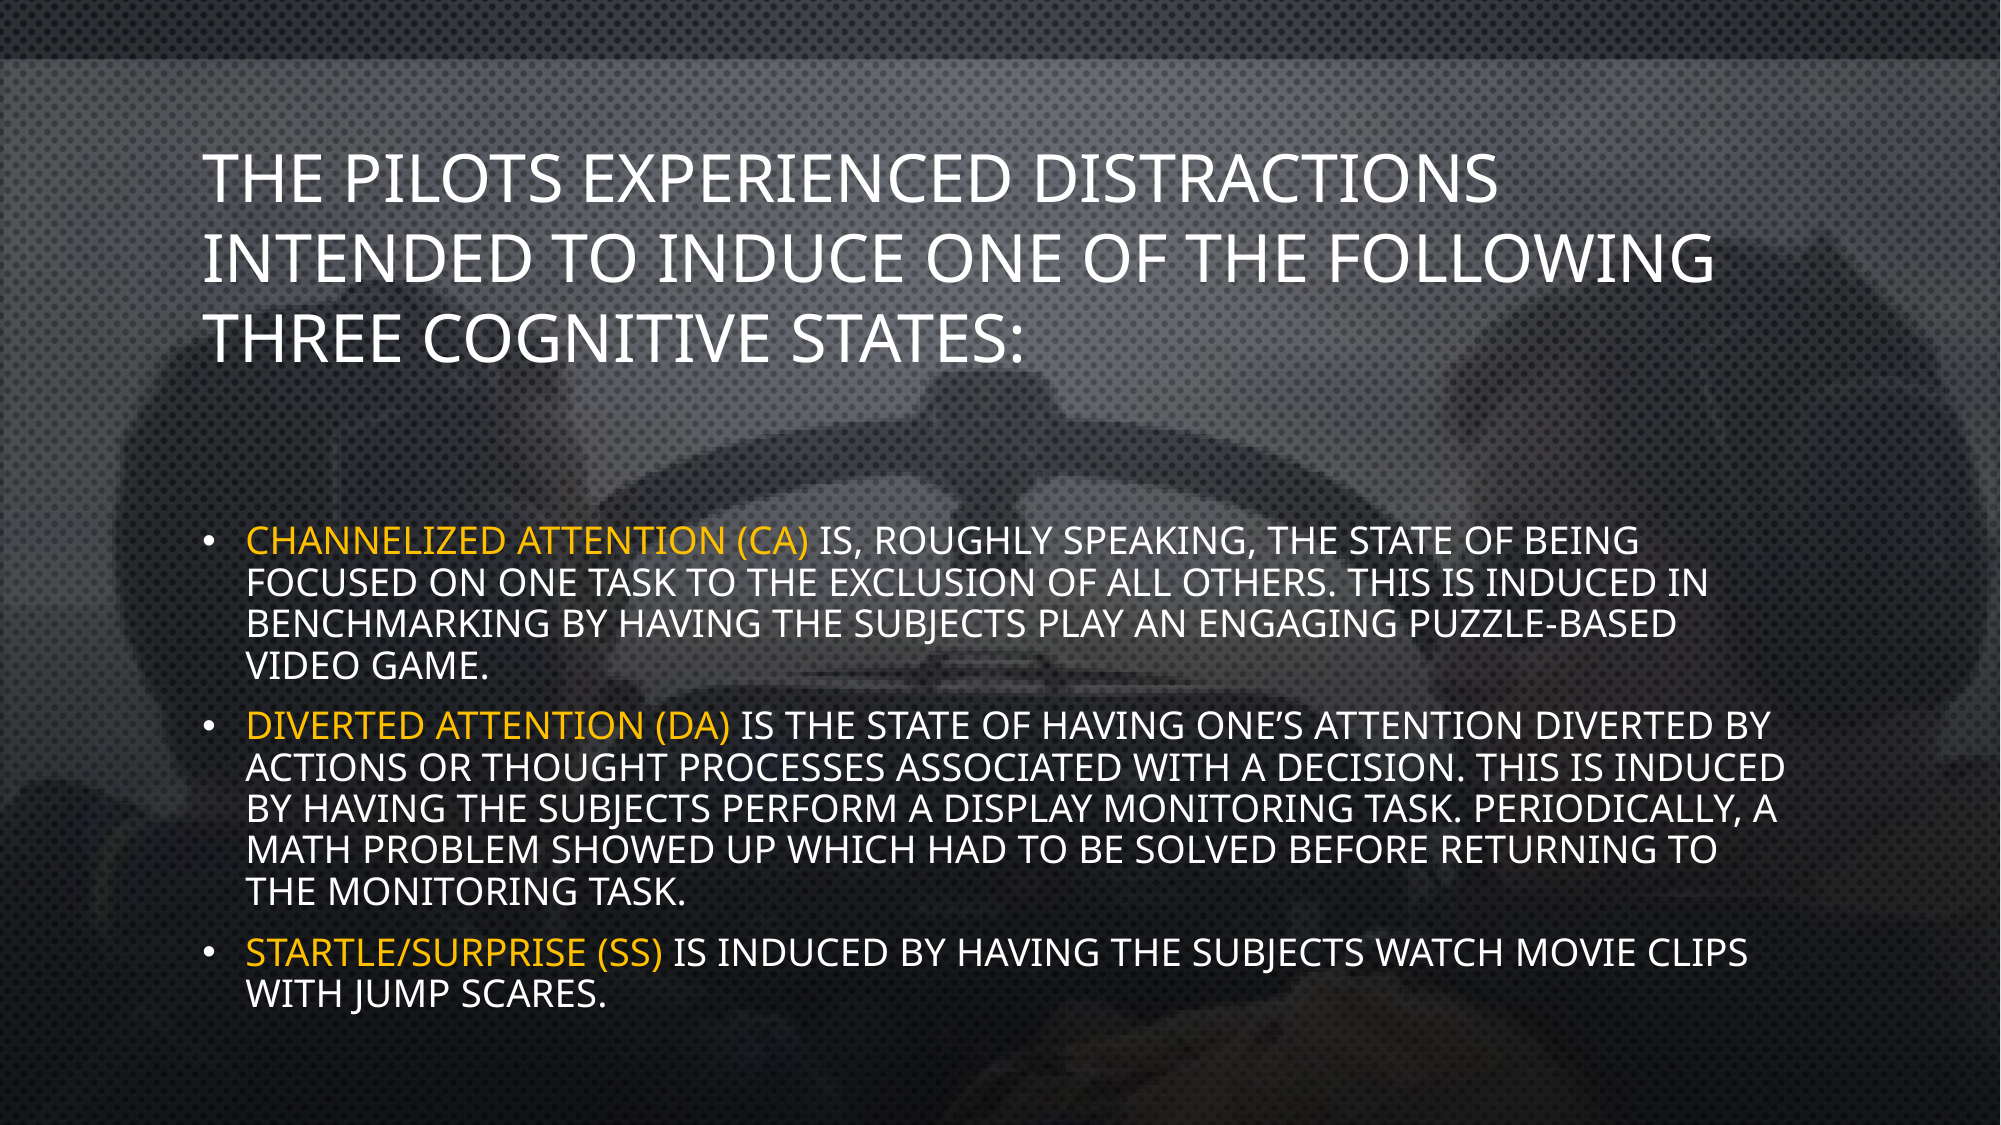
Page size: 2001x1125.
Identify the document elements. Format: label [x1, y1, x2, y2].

list [0, 0, 2000, 1125]
